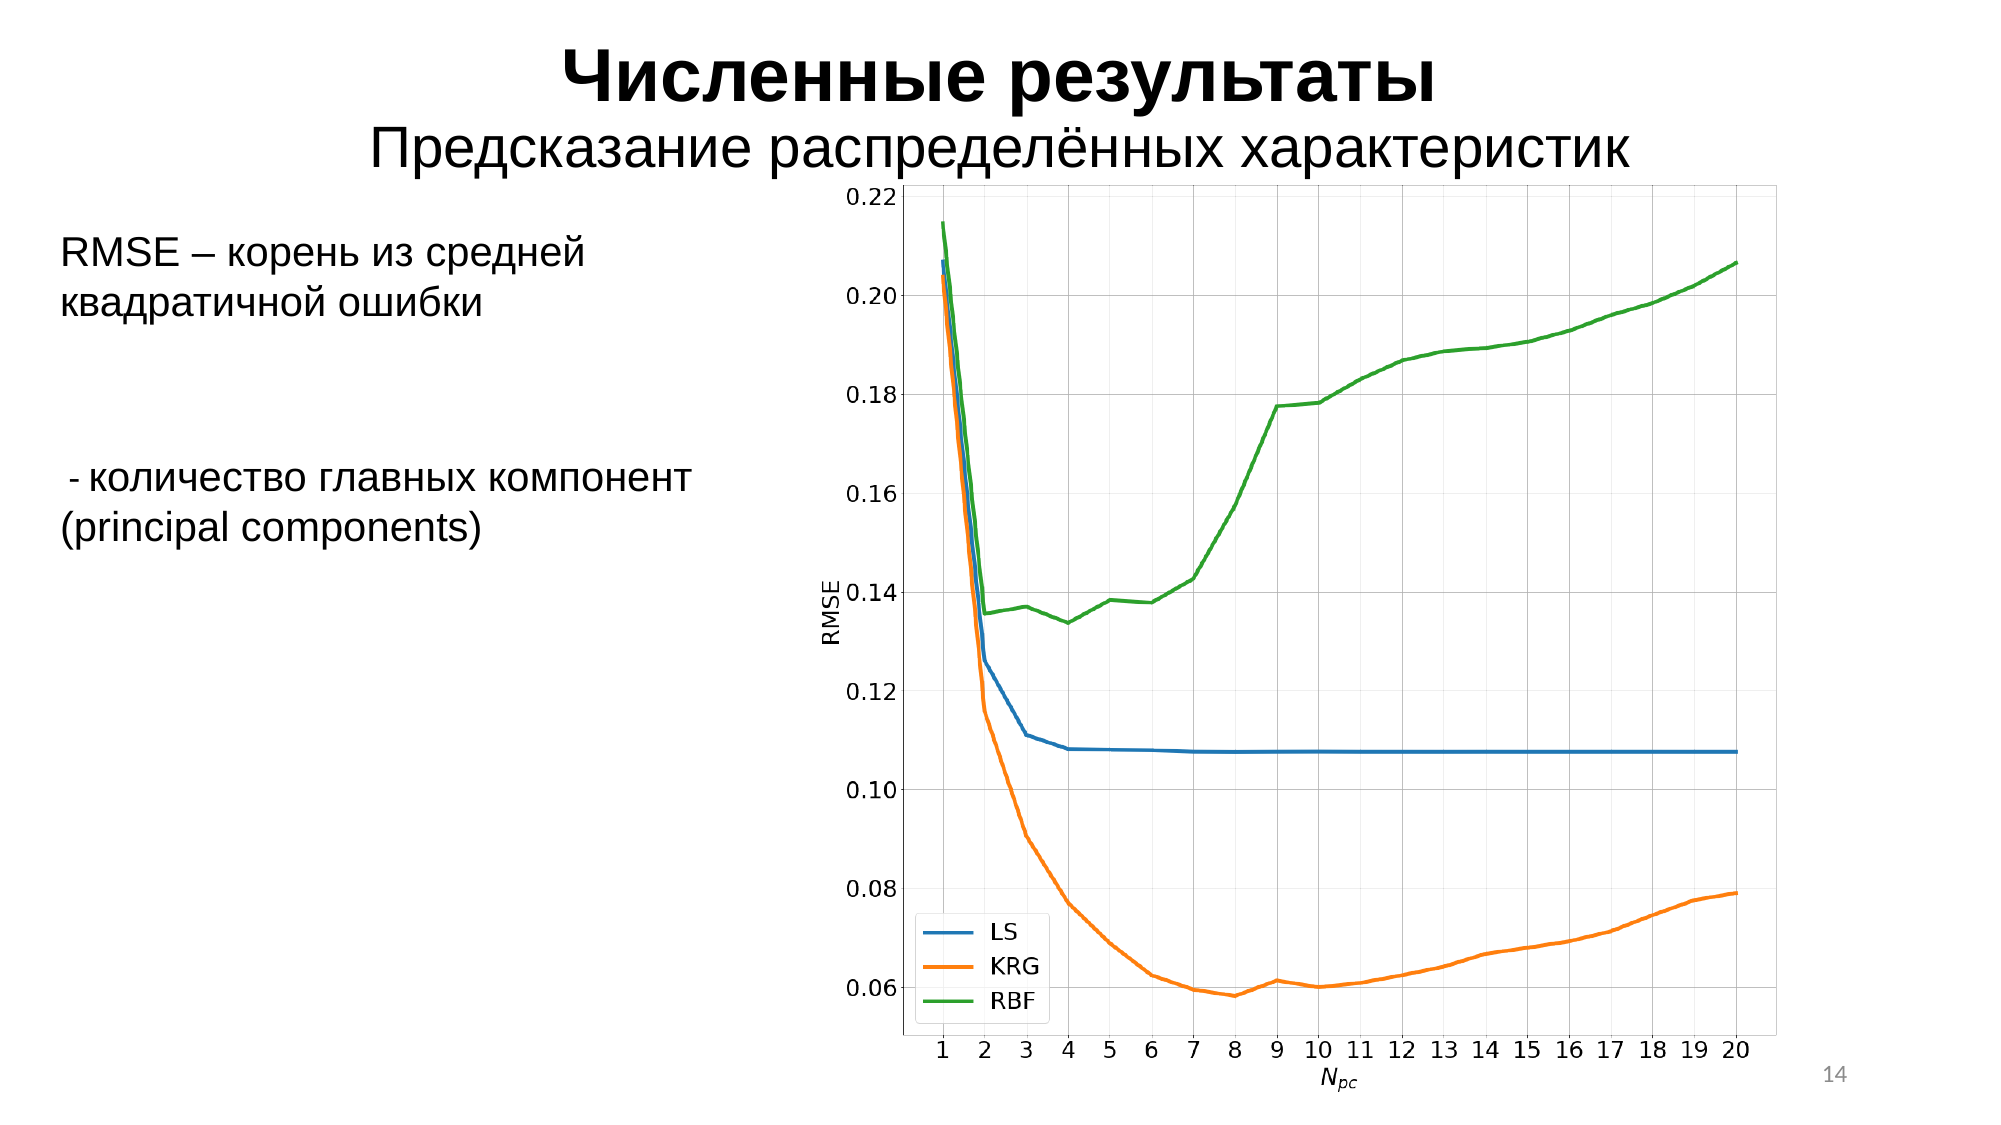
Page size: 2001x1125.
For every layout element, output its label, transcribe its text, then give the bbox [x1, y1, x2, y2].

title Численные результаты Предсказание распределённых характеристик [0, 0, 2000, 218]
slide_number 14 [1788, 1042, 1863, 1103]
picture [805, 172, 1788, 1103]
